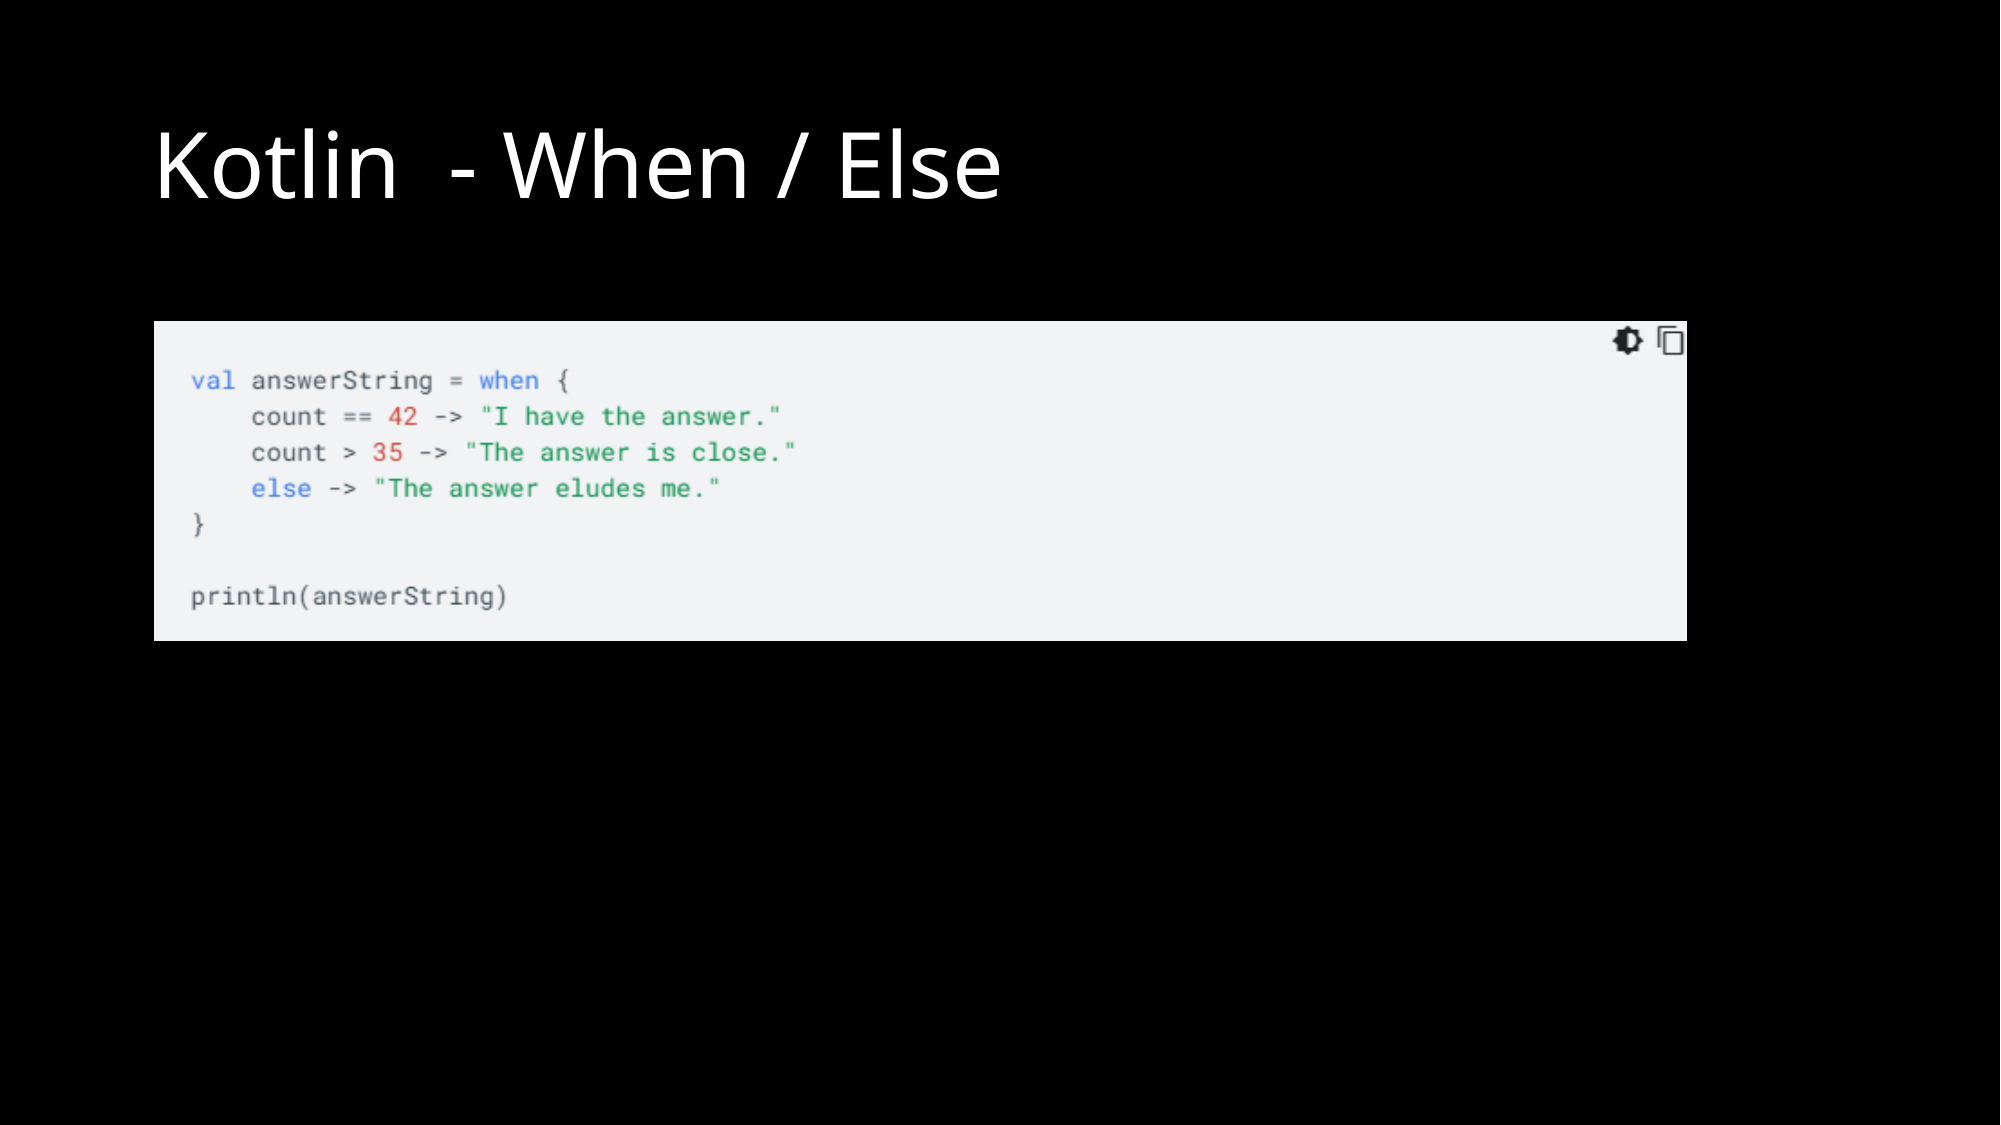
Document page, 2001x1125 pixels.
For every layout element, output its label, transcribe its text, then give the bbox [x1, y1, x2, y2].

title Kotlin - When / Else [137, 59, 1863, 278]
picture [154, 321, 1687, 641]
